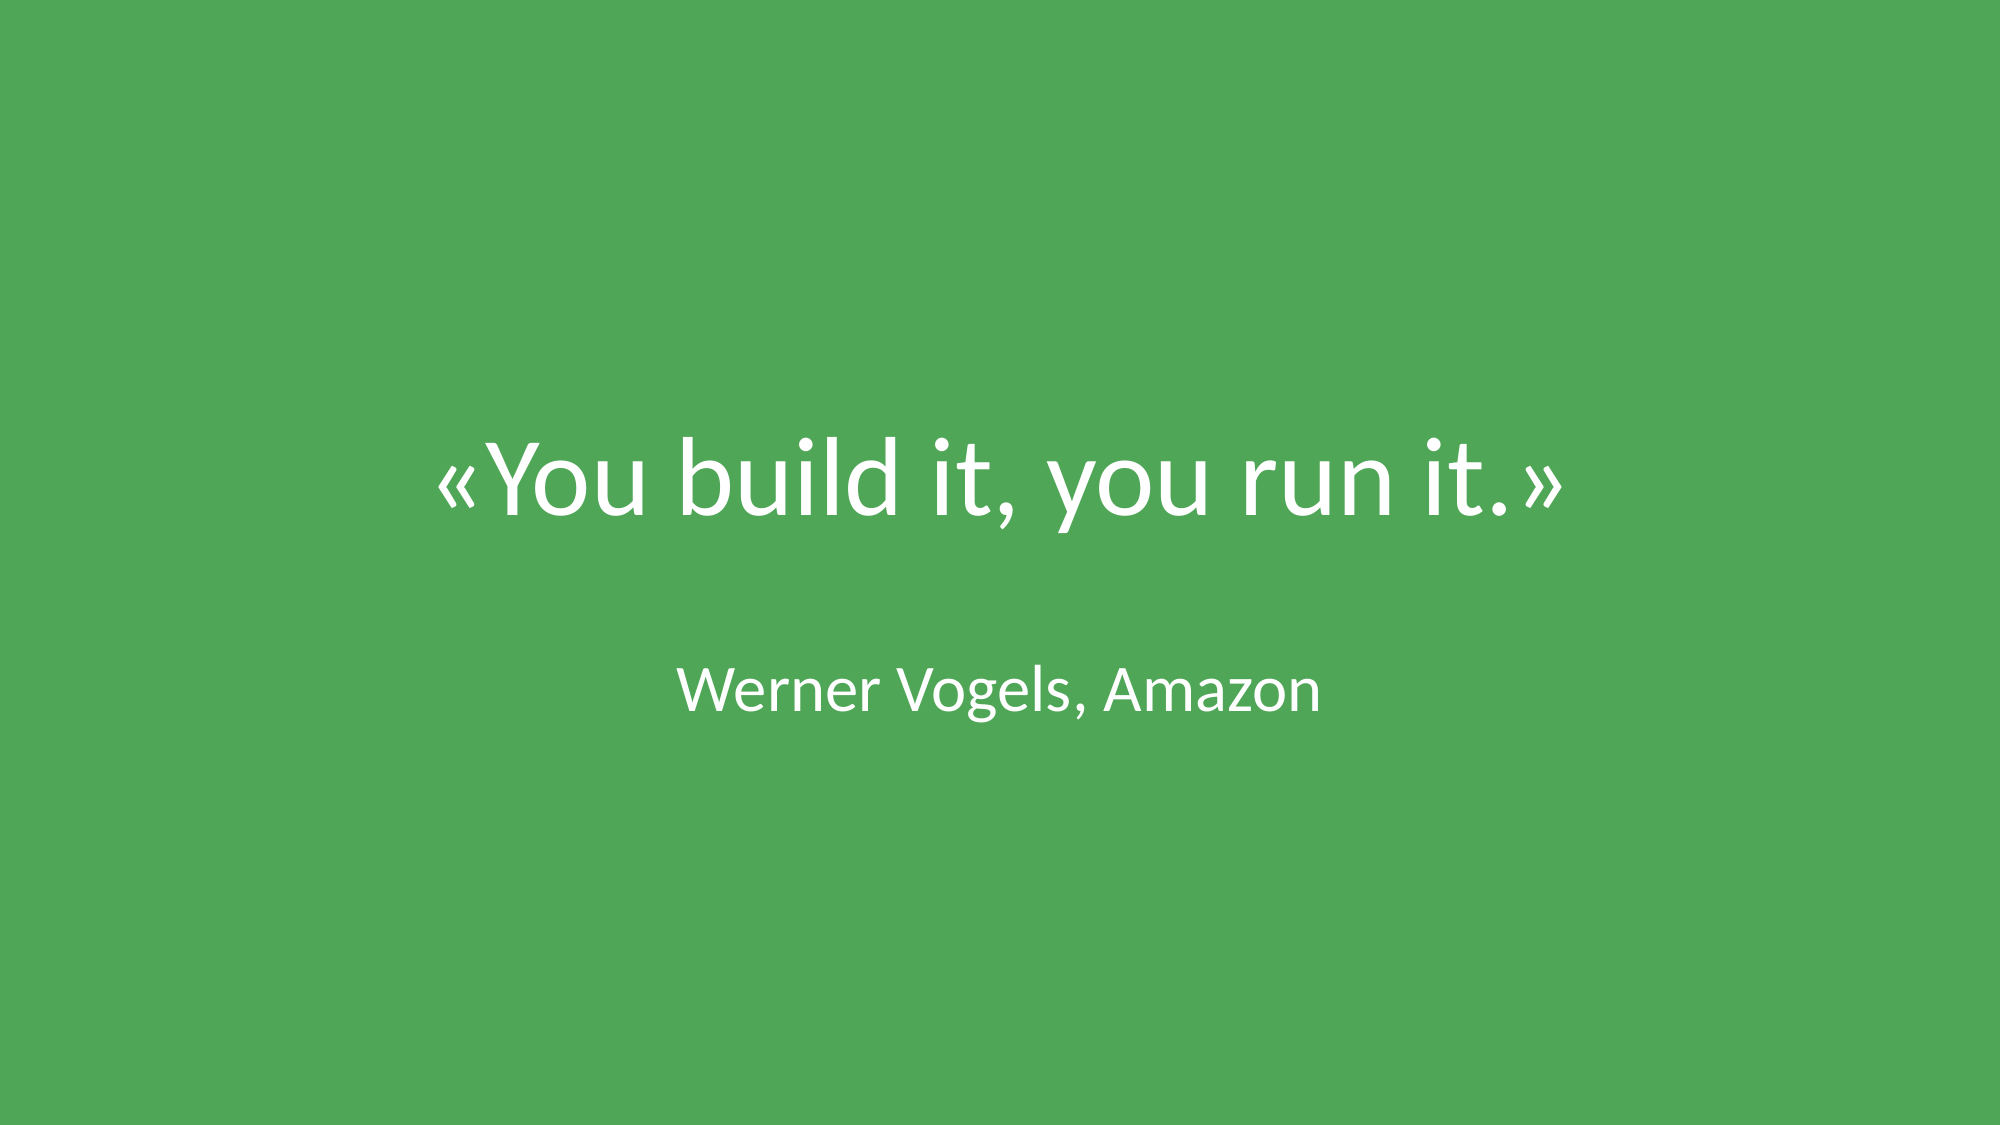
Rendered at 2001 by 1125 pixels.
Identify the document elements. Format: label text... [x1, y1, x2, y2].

title «You build it, you run it.» [150, 349, 1850, 591]
subtitle Werner Vogels, Amazon [300, 637, 1700, 925]
